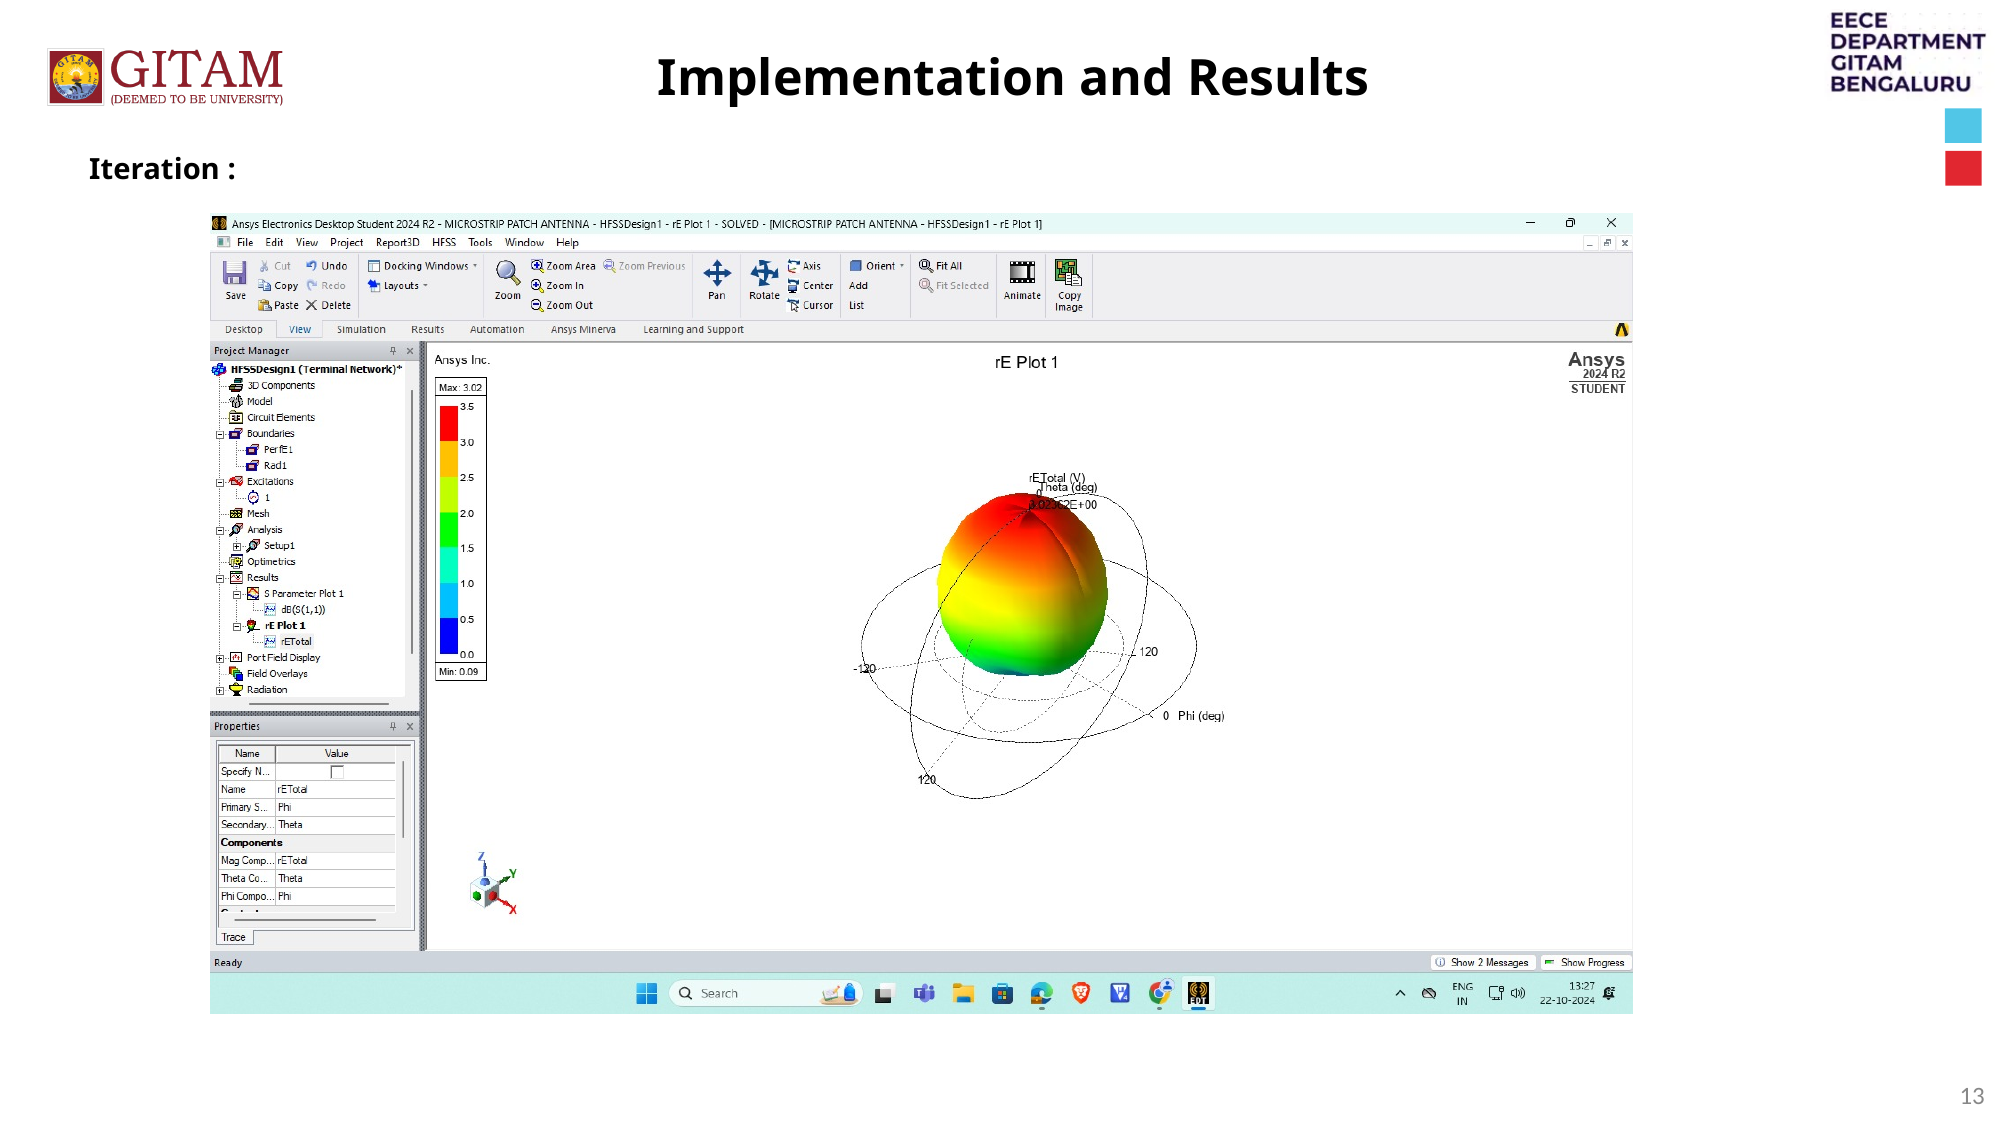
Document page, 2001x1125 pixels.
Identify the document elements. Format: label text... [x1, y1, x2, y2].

text_box Iteration : [74, 142, 1933, 1084]
text_box Implementation and Results [163, 38, 1889, 119]
slide_number 13 [1550, 1065, 2000, 1125]
picture [210, 213, 1634, 1014]
picture [1824, 1, 2000, 101]
picture [43, 42, 163, 112]
